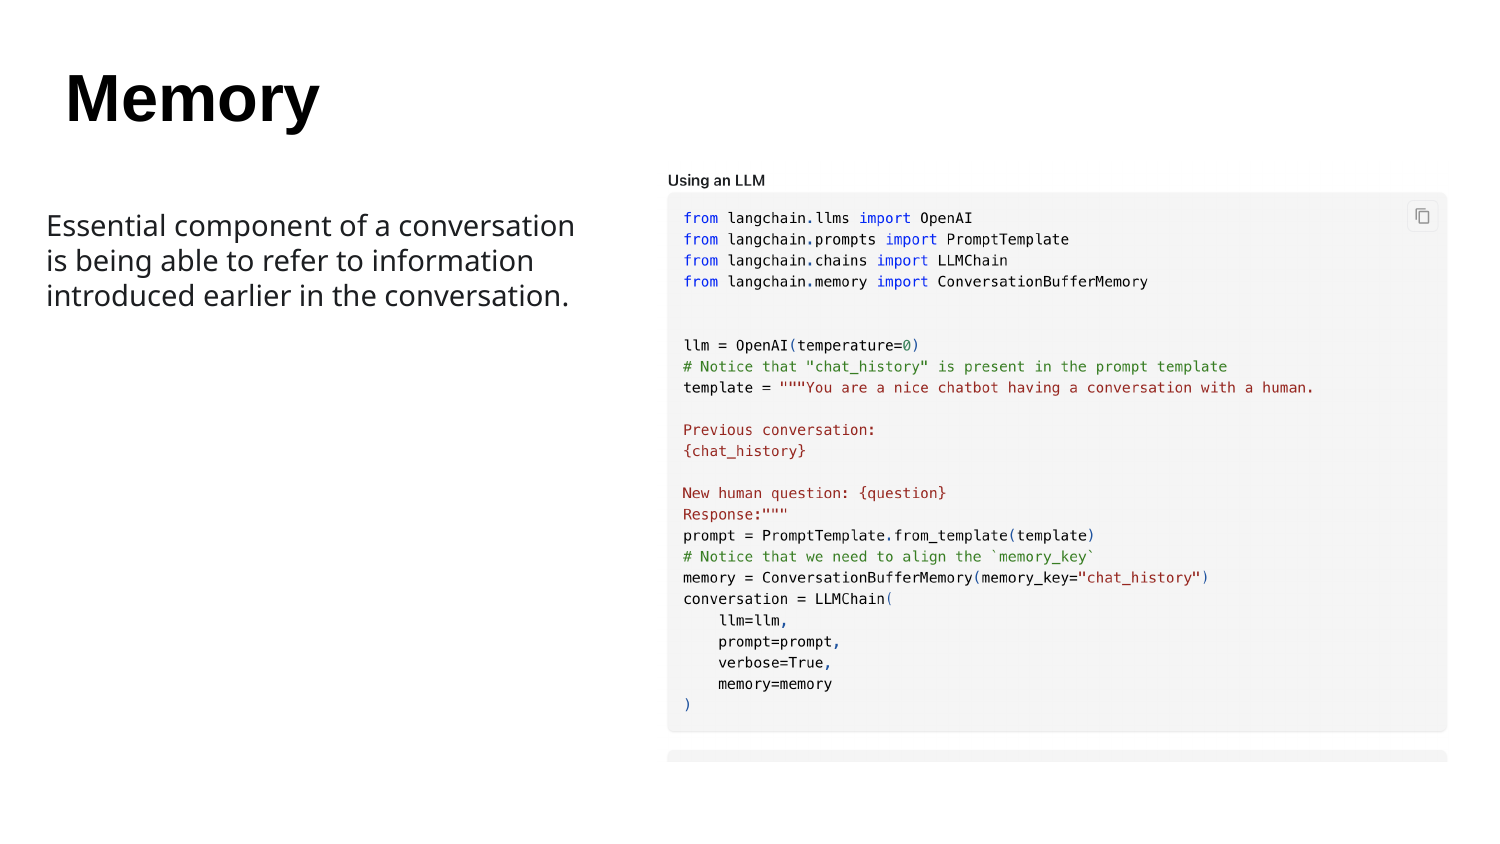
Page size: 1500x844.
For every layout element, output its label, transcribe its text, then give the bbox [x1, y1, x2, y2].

text_box Memory [50, 39, 1034, 150]
picture [657, 161, 1450, 762]
text_box Essential component of a conversation is being able to refer to information introduced earlier in the conversation. [31, 200, 602, 320]
